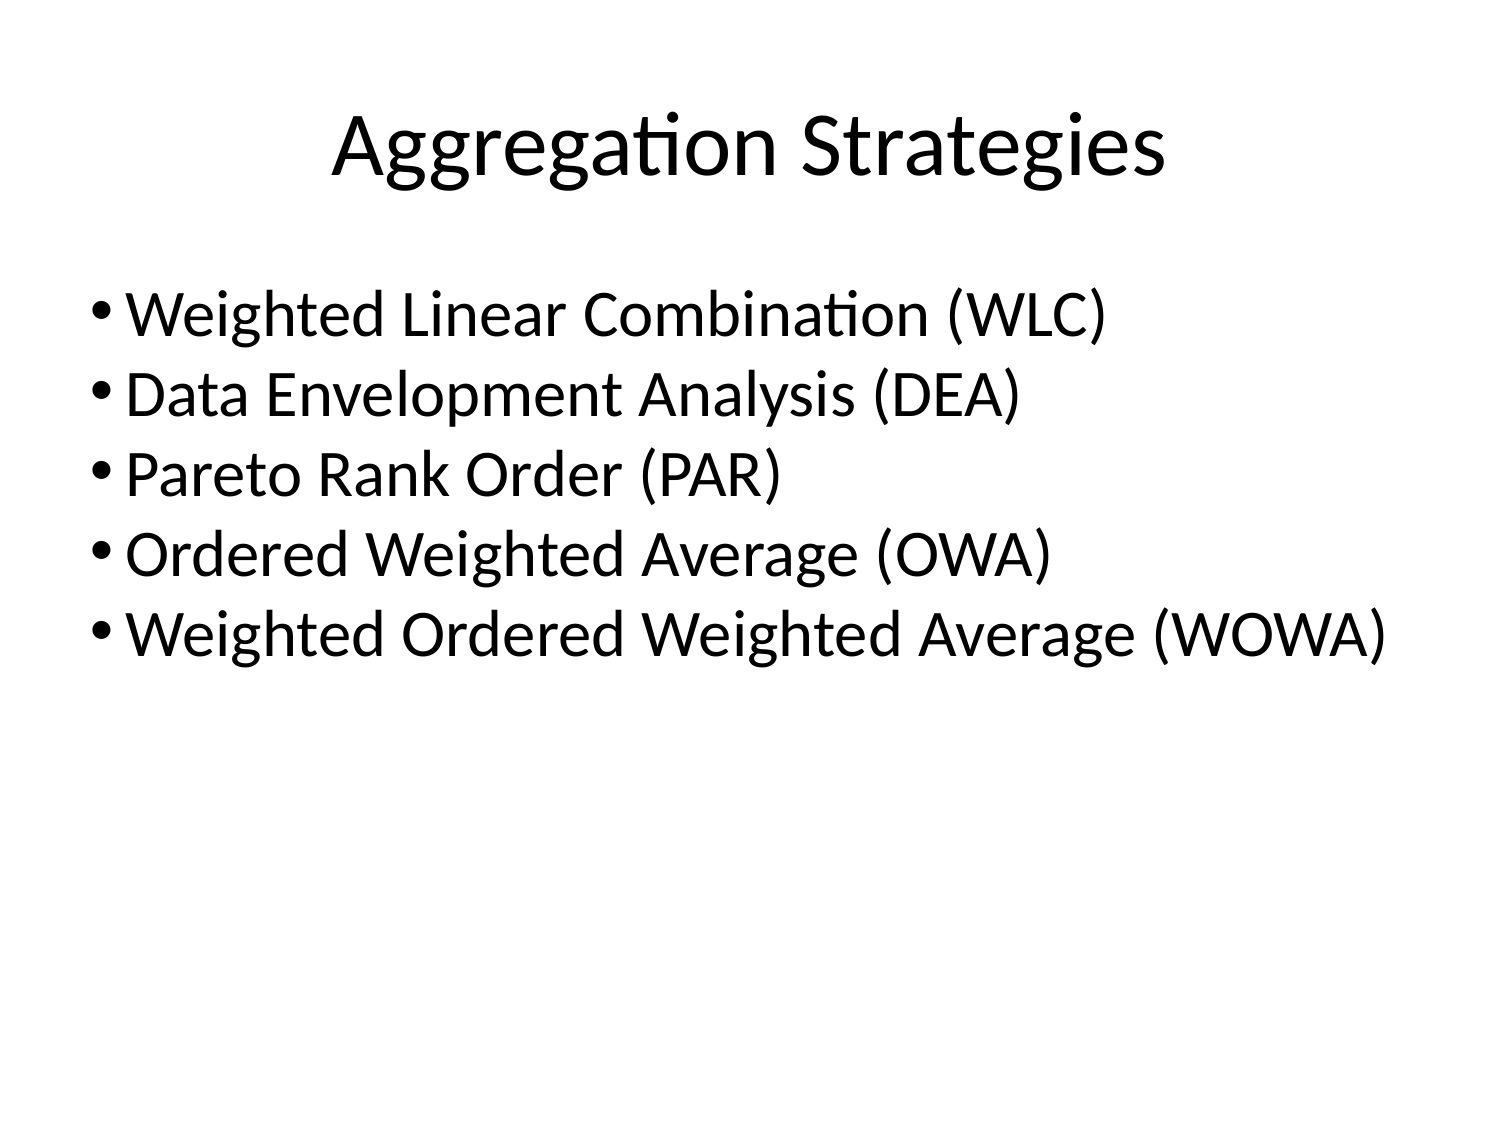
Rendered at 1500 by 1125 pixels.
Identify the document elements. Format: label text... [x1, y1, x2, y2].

text_box Aggregation Strategies [74, 45, 1425, 233]
text_box Weighted Linear Combination (WLC) Data Envelopment Analysis (DEA) Pareto Rank Order (PAR) Ordered Weighted Average (OWA) Weighted Ordered Weighted Average (WOWA) [74, 262, 1425, 1005]
